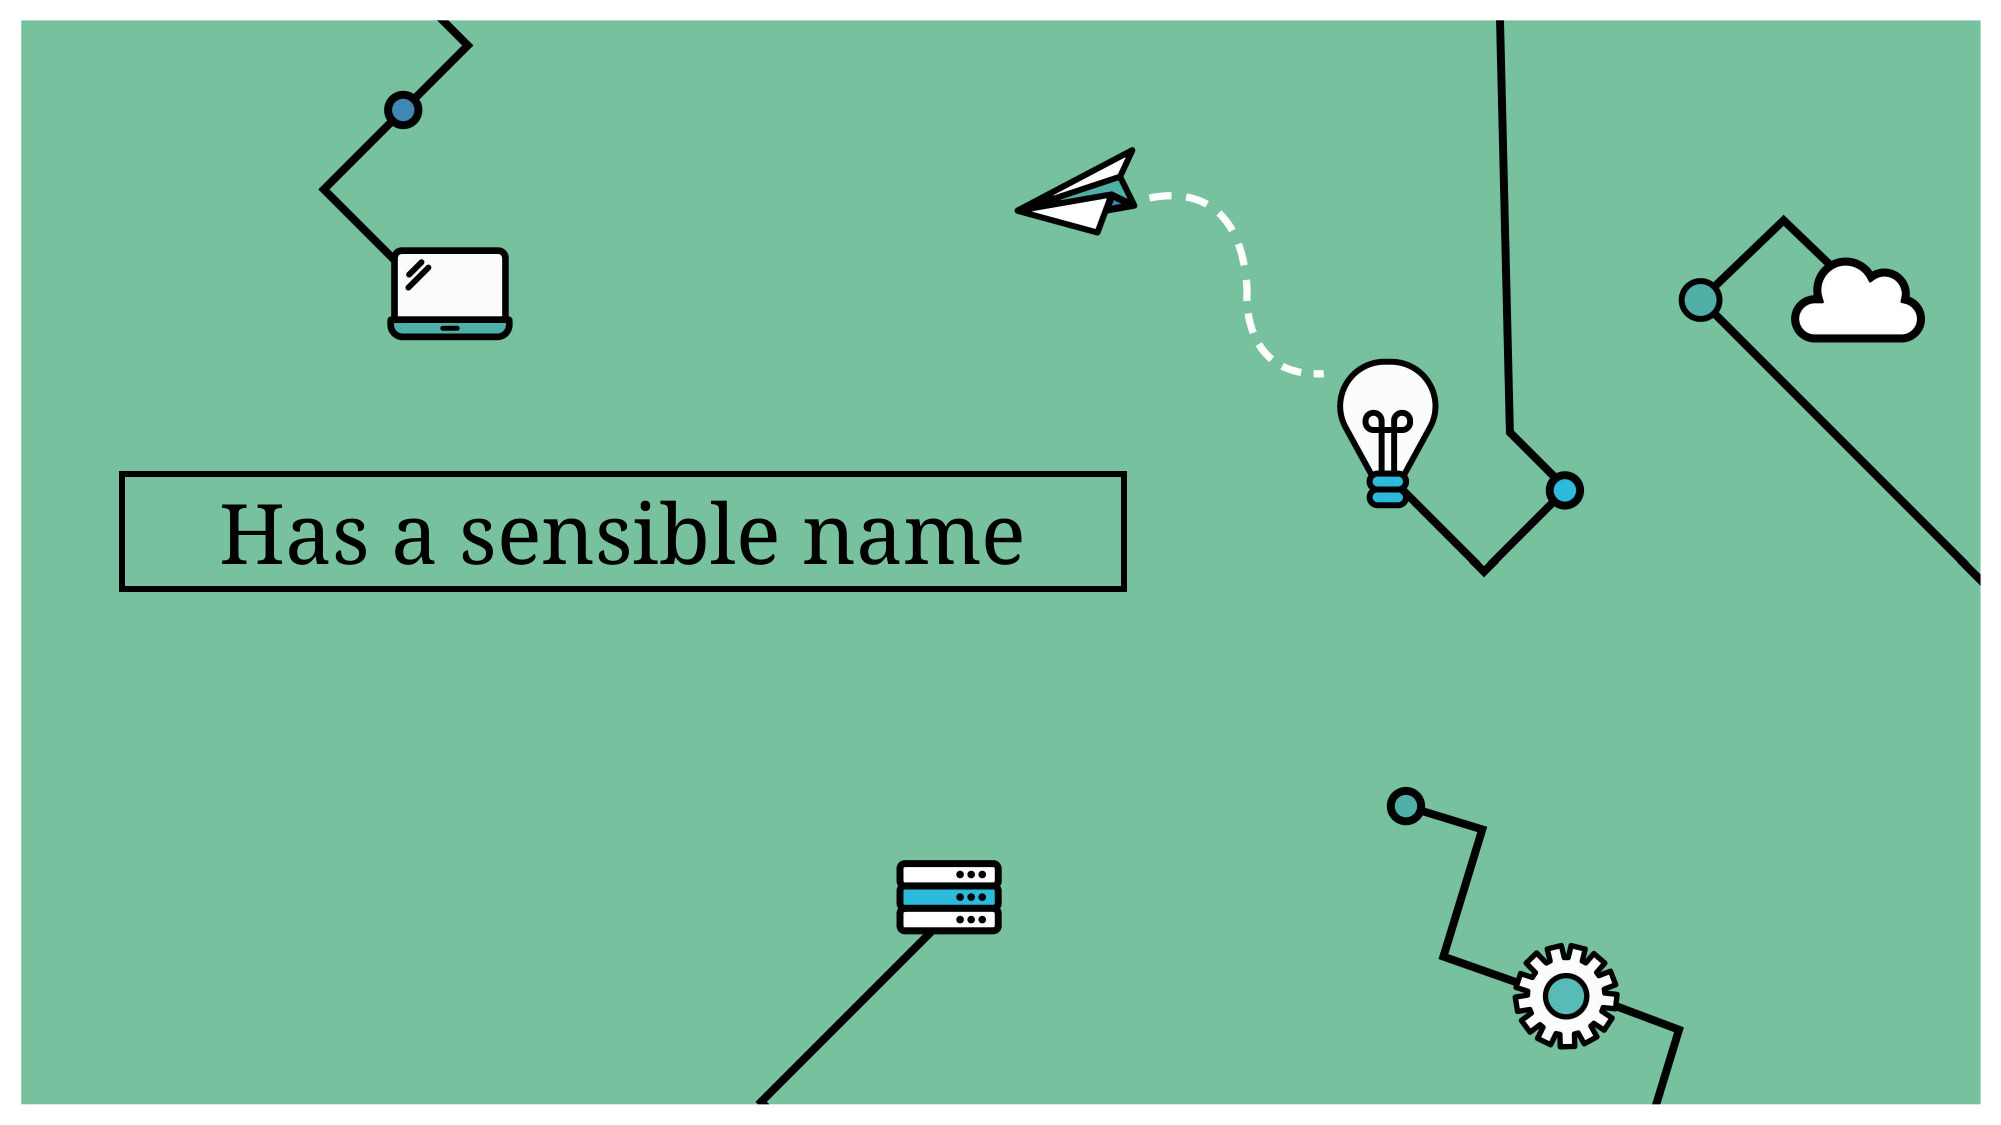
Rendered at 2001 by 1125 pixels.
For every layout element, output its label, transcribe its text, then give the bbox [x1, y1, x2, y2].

picture [0, 0, 2001, 1125]
text_box Has a sensible name [122, 473, 1124, 589]
